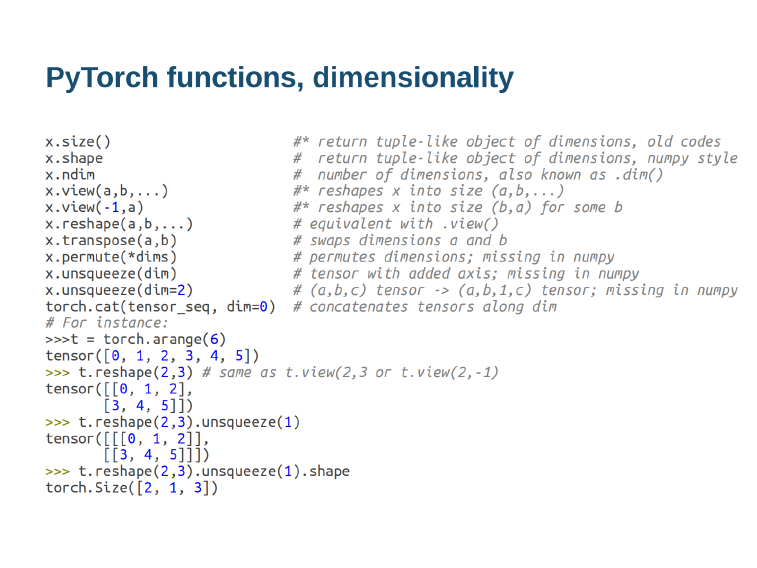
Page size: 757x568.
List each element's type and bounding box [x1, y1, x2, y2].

picture [35, 61, 745, 506]
